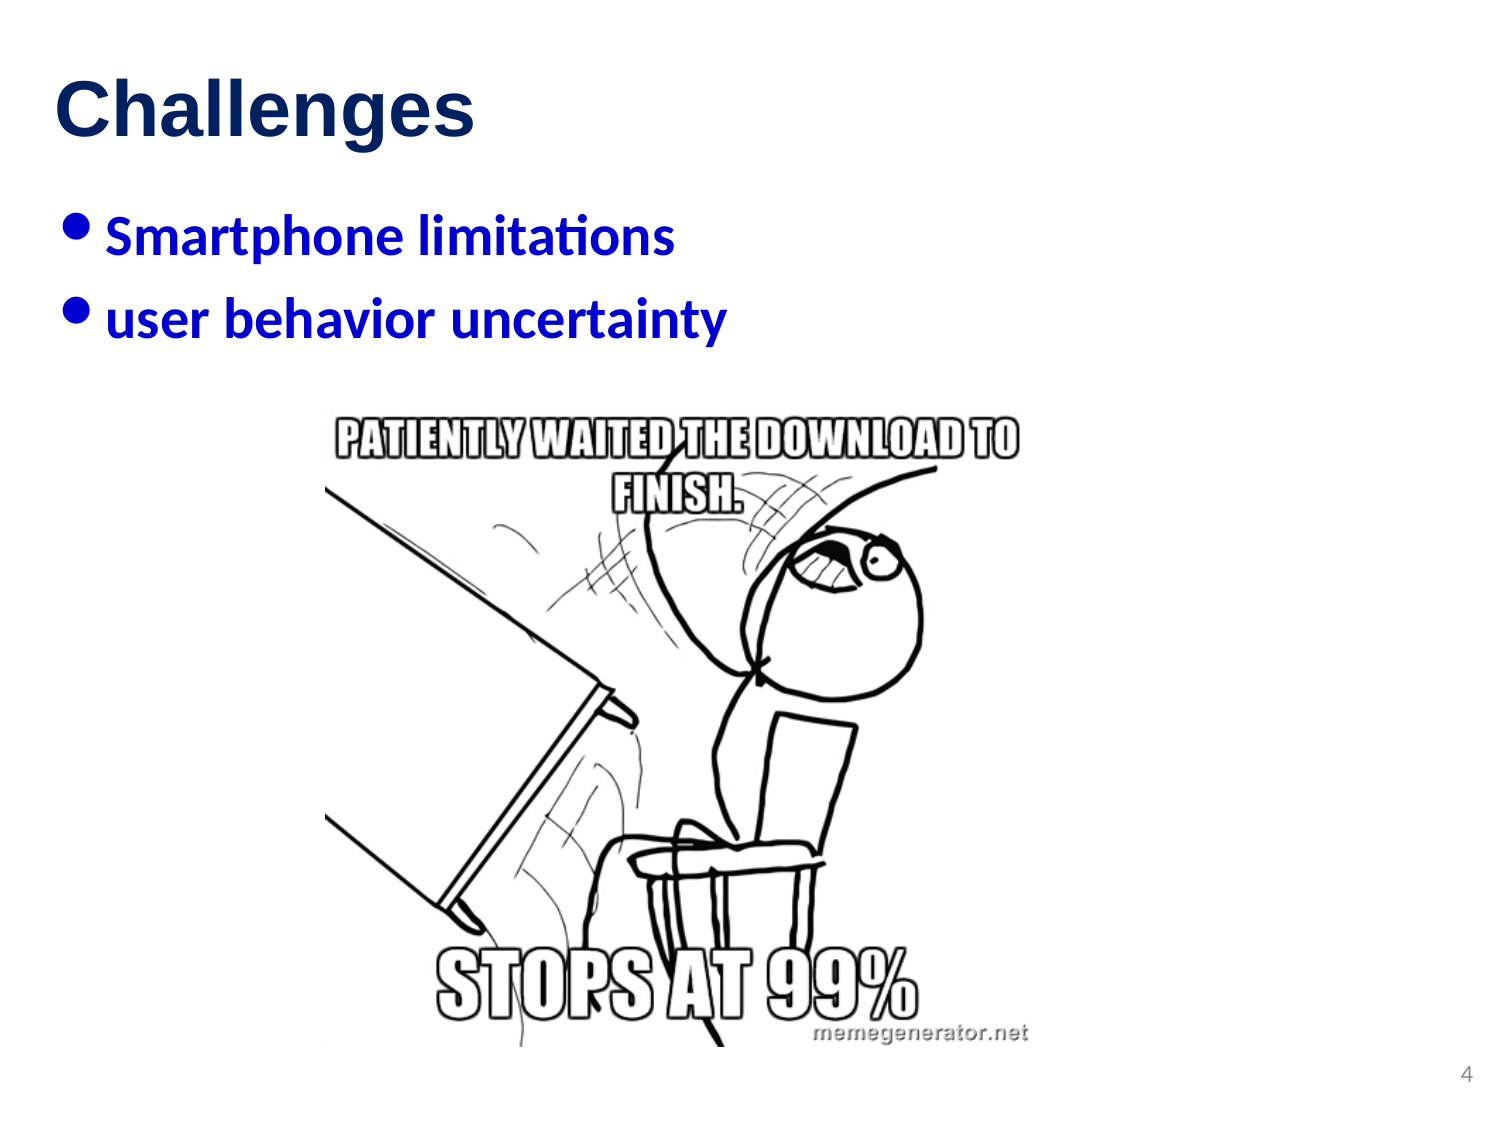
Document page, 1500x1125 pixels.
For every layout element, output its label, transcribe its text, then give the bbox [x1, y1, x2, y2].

slide_number 4 [1150, 1042, 1489, 1103]
list Smartphone limitations user behavior uncertainty [43, 197, 1457, 1061]
title Challenges [39, 18, 1454, 204]
picture [325, 410, 1031, 1047]
